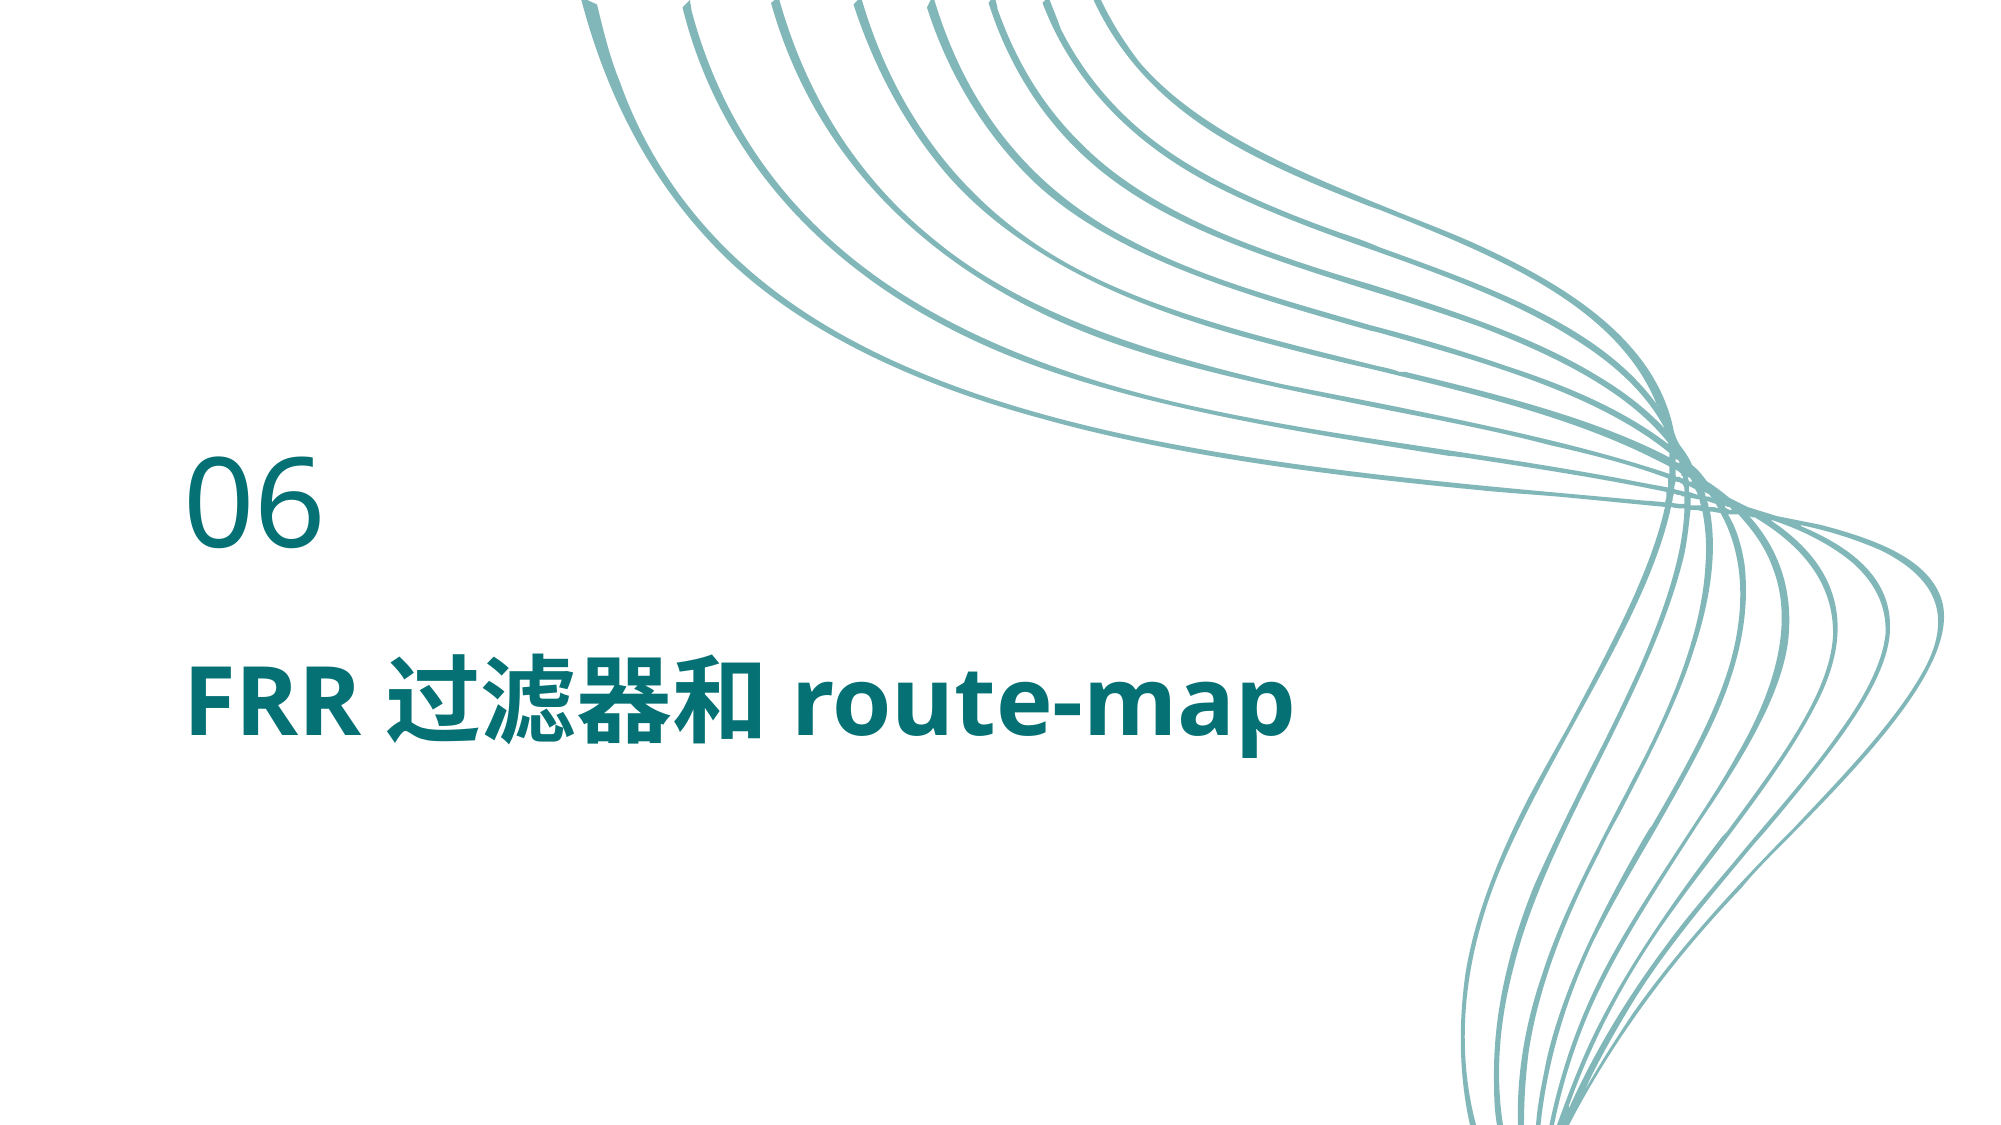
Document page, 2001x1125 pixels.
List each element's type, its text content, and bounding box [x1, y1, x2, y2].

title FRR过滤器和route-map [183, 639, 1537, 981]
list 06 [183, 221, 832, 573]
